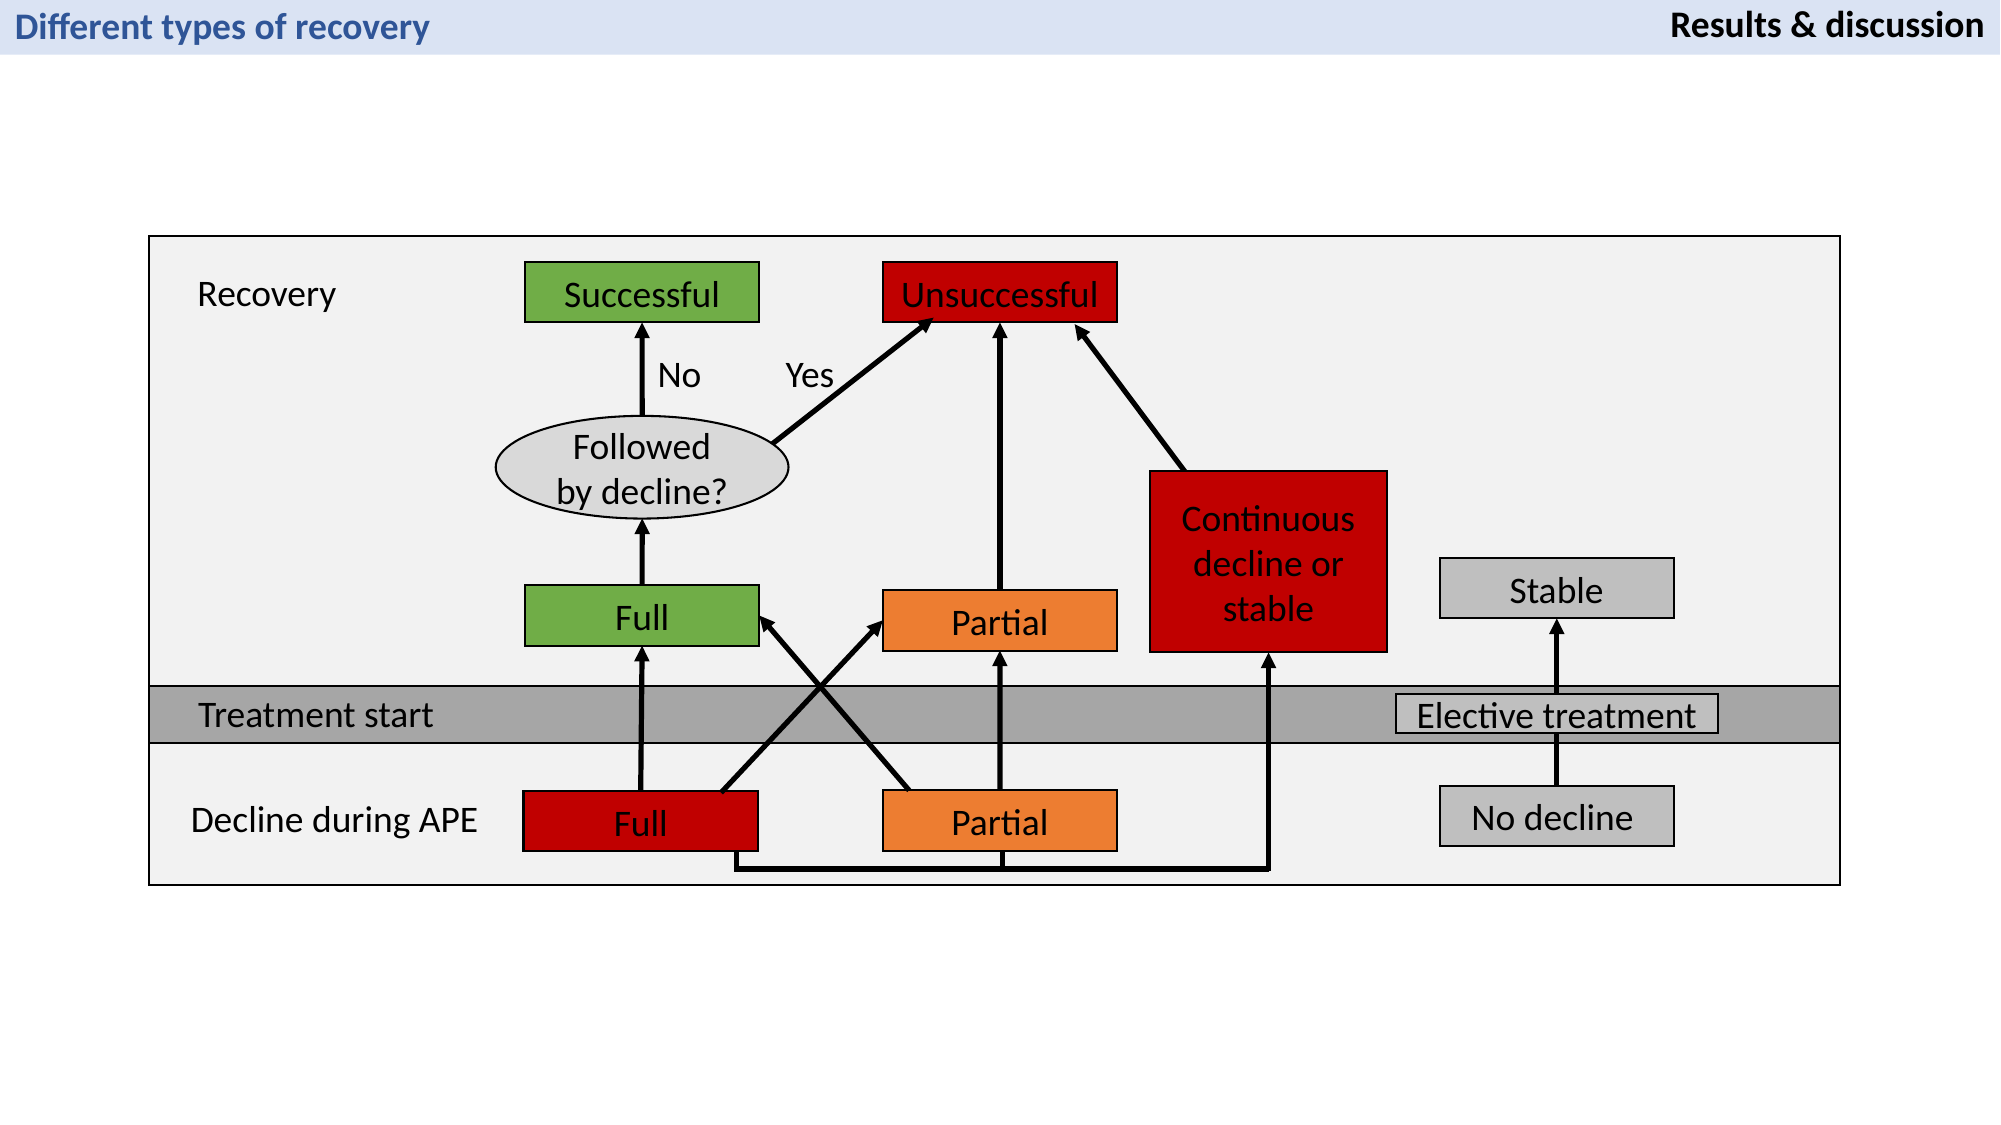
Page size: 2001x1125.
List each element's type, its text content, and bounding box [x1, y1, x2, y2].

text_box [148, 687, 183, 742]
text_box [1003, 687, 1266, 742]
text_box Partial [882, 789, 1118, 852]
text_box Continuous decline or stable [1149, 470, 1388, 653]
text_box [910, 687, 997, 742]
text_box [644, 687, 721, 742]
text_box Stable [1439, 557, 1675, 619]
text_box [450, 687, 639, 742]
text_box Elective treatment [1557, 693, 1719, 734]
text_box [759, 615, 910, 791]
text_box Successful [524, 261, 760, 323]
text_box Recovery [182, 261, 352, 322]
text_box Followed by decline? [494, 414, 790, 520]
list Different types of recovery [0, 0, 847, 55]
text_box [148, 742, 1841, 886]
text_box Full [524, 584, 760, 647]
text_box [721, 620, 883, 793]
text_box No decline [1439, 785, 1675, 847]
text_box [148, 235, 1841, 687]
text_box Partial [882, 589, 1118, 652]
text_box No [643, 343, 717, 403]
text_box Elective treatment [1395, 693, 1556, 734]
list Results & discussion [1153, 0, 2000, 53]
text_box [759, 317, 934, 454]
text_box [1074, 324, 1198, 488]
text_box Decline during APE [176, 787, 494, 848]
text_box Treatment start [183, 682, 450, 743]
text_box [1559, 687, 1841, 742]
text_box [1271, 687, 1554, 742]
text_box Full [522, 790, 759, 852]
text_box Unsuccessful [882, 261, 1118, 323]
